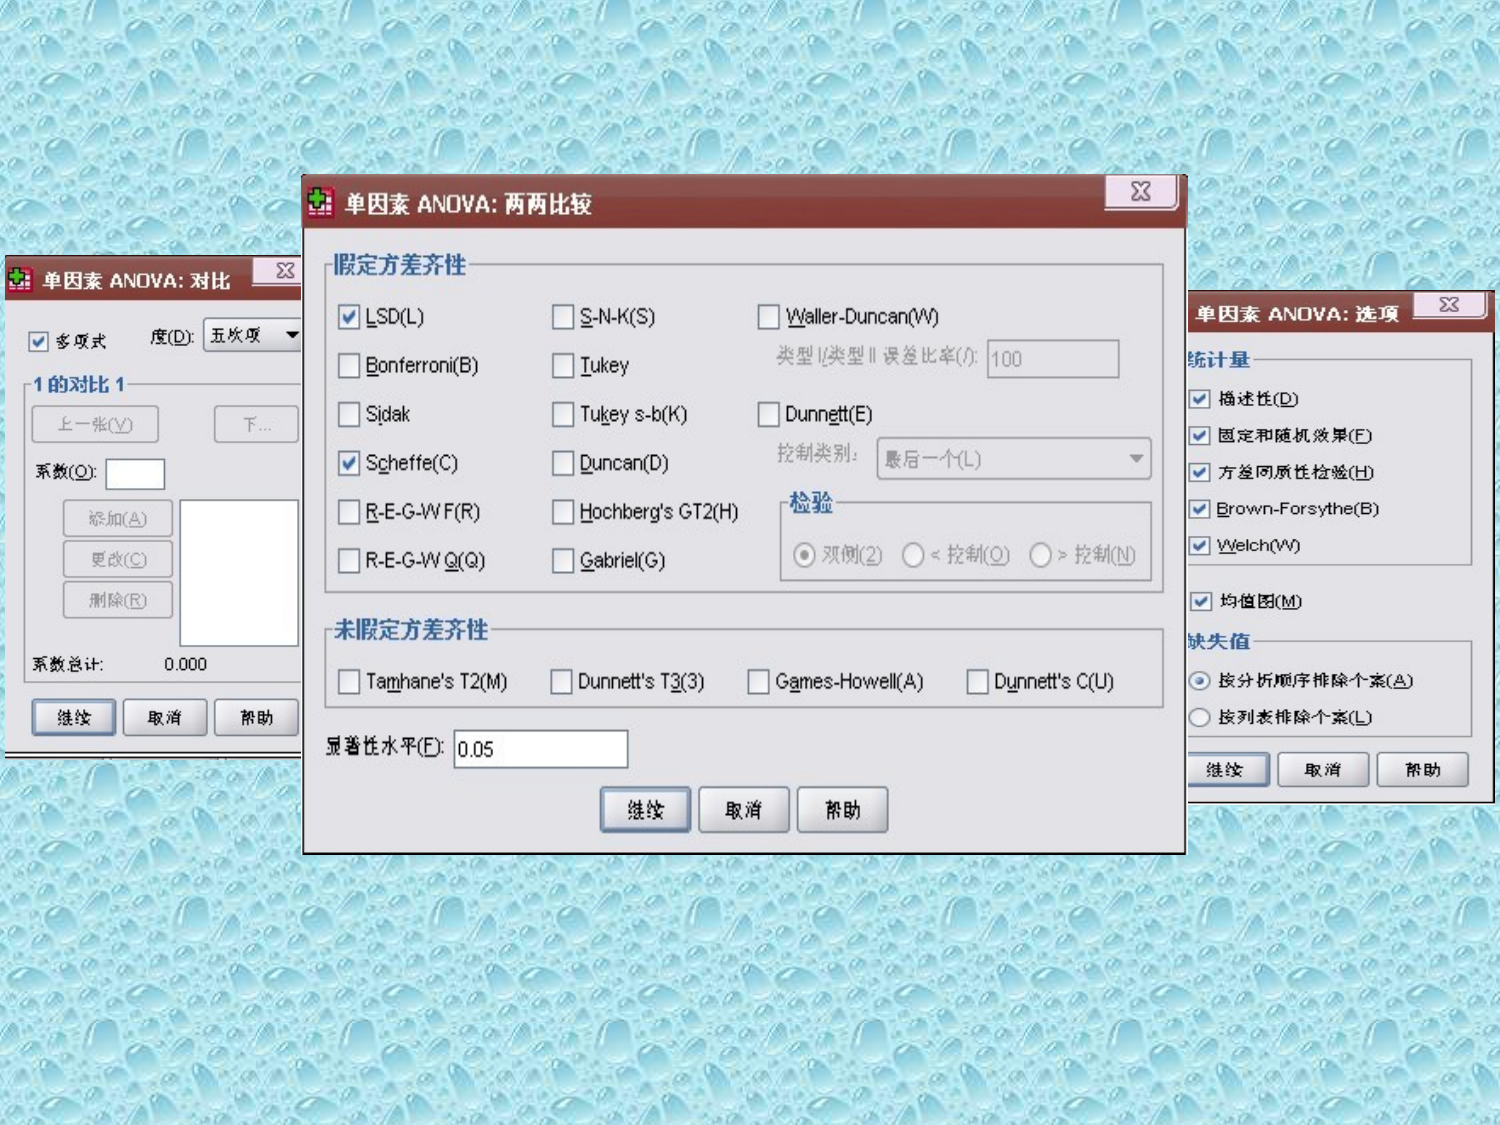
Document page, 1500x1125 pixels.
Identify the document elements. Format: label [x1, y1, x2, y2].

picture [0, 0, 1500, 1125]
list [5, 255, 295, 760]
list [1193, 290, 1495, 806]
list [300, 174, 1188, 855]
